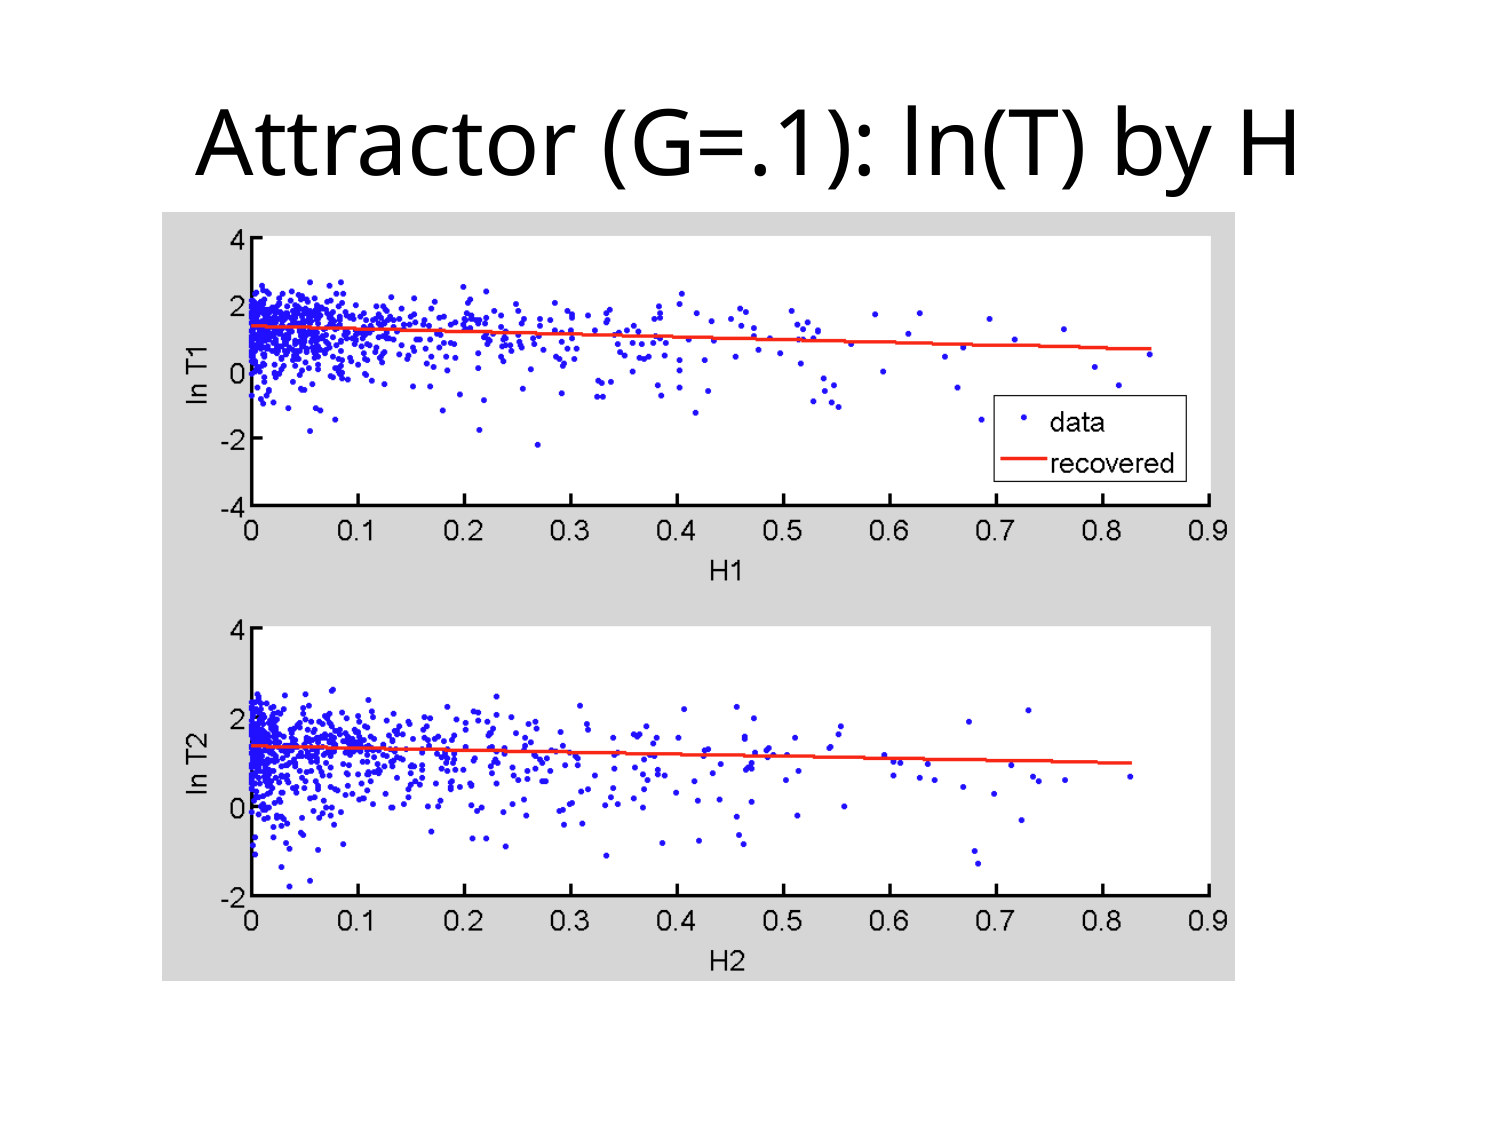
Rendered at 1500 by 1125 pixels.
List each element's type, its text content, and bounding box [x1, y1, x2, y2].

picture [162, 212, 1236, 982]
title Attractor (G=.1): ln(T) by H [75, 45, 1425, 233]
